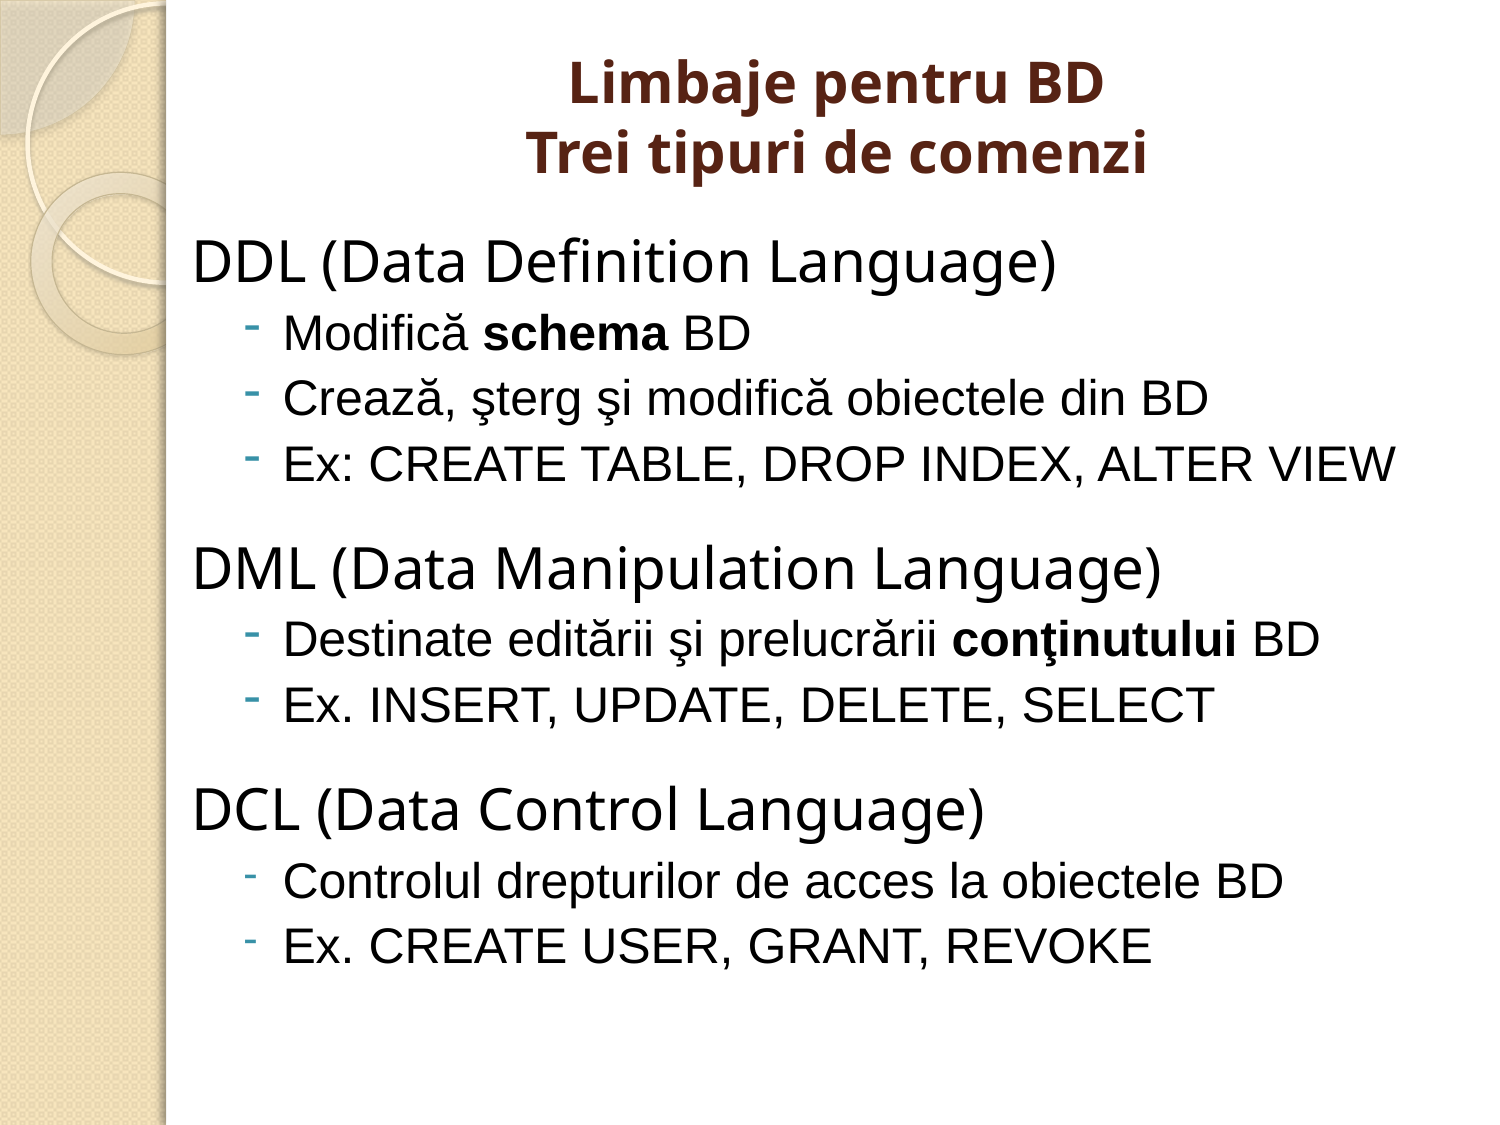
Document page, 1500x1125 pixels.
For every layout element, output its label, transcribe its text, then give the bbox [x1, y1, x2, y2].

list DDL (Data Definition Language) Modifică schema BD Crează, şterg şi modifică obiectele din BD Ex: CREATE TABLE, DROP INDEX, ALTER VIEW DML (Data Manipulation Language) Destinate editării şi prelucrării conţinutului BD Ex. INSERT, UPDATE, DELETE, SELECT DCL (Data Control Language) Controlul drepturilor de acces la obiectele BD Ex. CREATE USER, GRANT, REVOKE [162, 224, 1463, 1113]
title Limbaje pentru BD Trei tipuri de comenzi [225, 37, 1450, 224]
